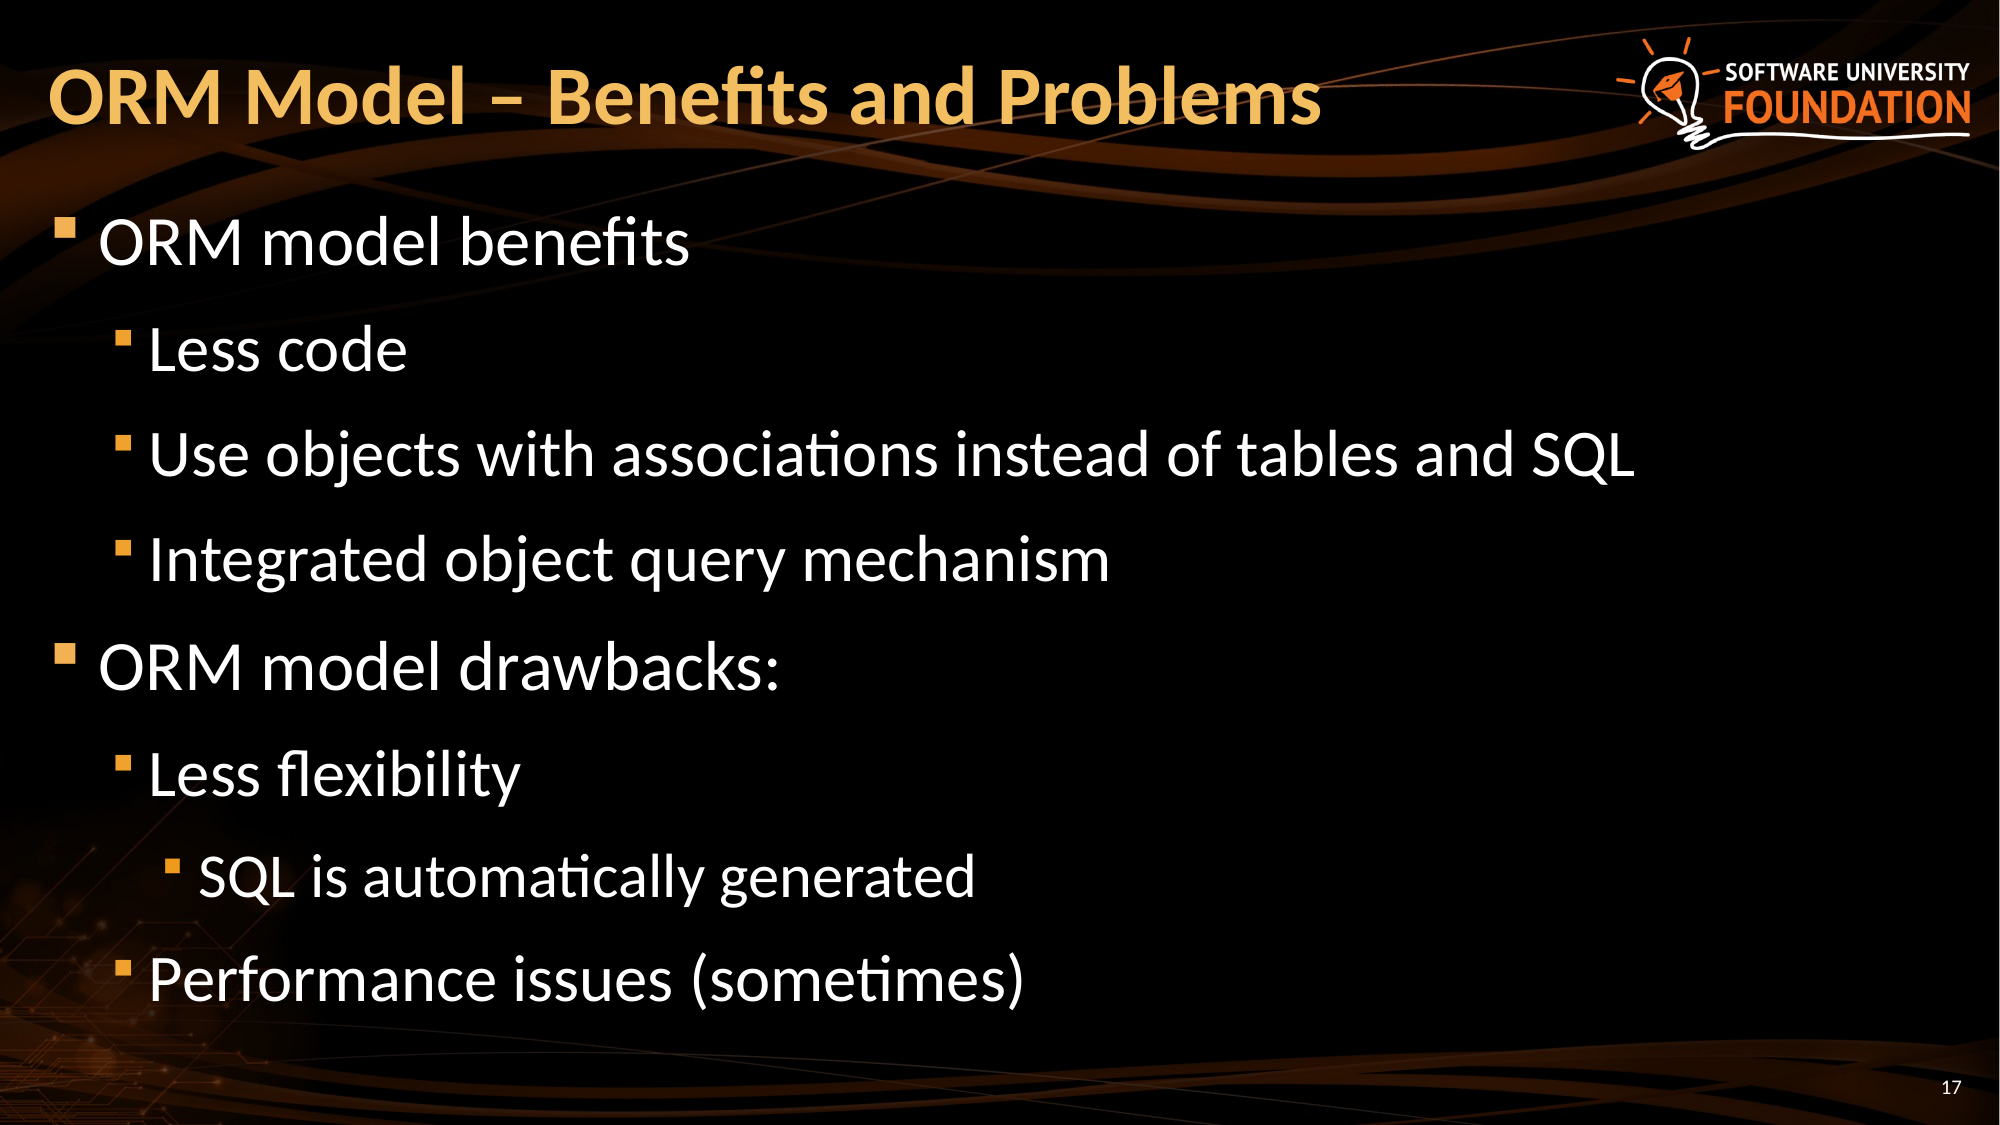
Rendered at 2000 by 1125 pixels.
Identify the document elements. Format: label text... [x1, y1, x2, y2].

list ORM model benefits Less code Use objects with associations instead of tables and SQL Integrated object query mechanism ORM model drawbacks: Less flexibility SQL is automatically generated Performance issues (sometimes) [31, 188, 1968, 1103]
title ORM Model – Benefits and Problems [30, 6, 1602, 189]
picture [0, 0, 2000, 1125]
